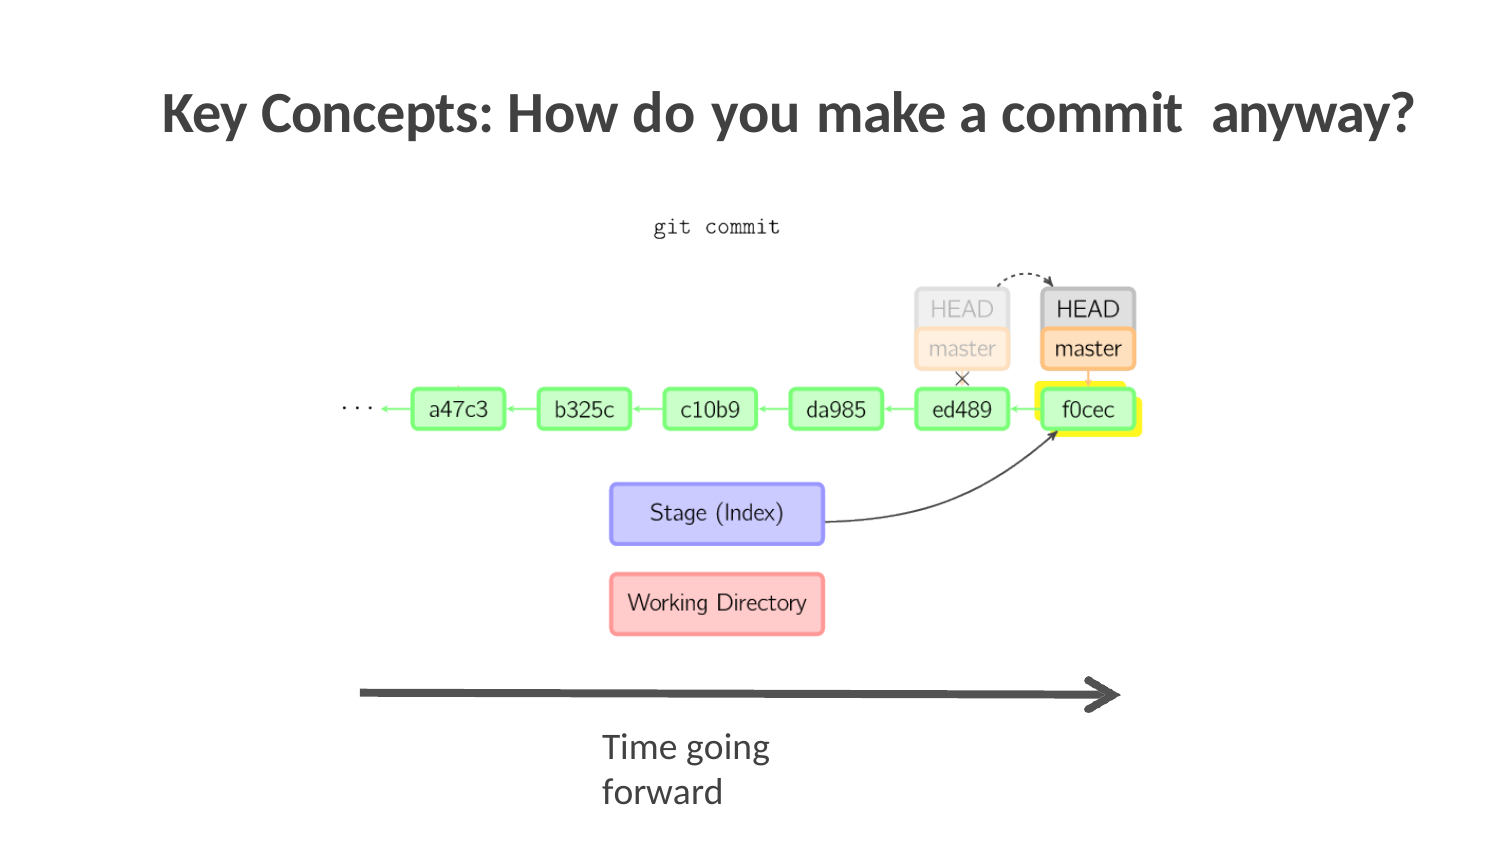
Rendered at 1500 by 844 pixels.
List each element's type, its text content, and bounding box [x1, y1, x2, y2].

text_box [341, 218, 1144, 638]
title Key Concepts: How do you make a commit anyway? [160, 71, 1420, 215]
text_box Time going forward [599, 722, 897, 813]
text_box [355, 676, 1121, 713]
